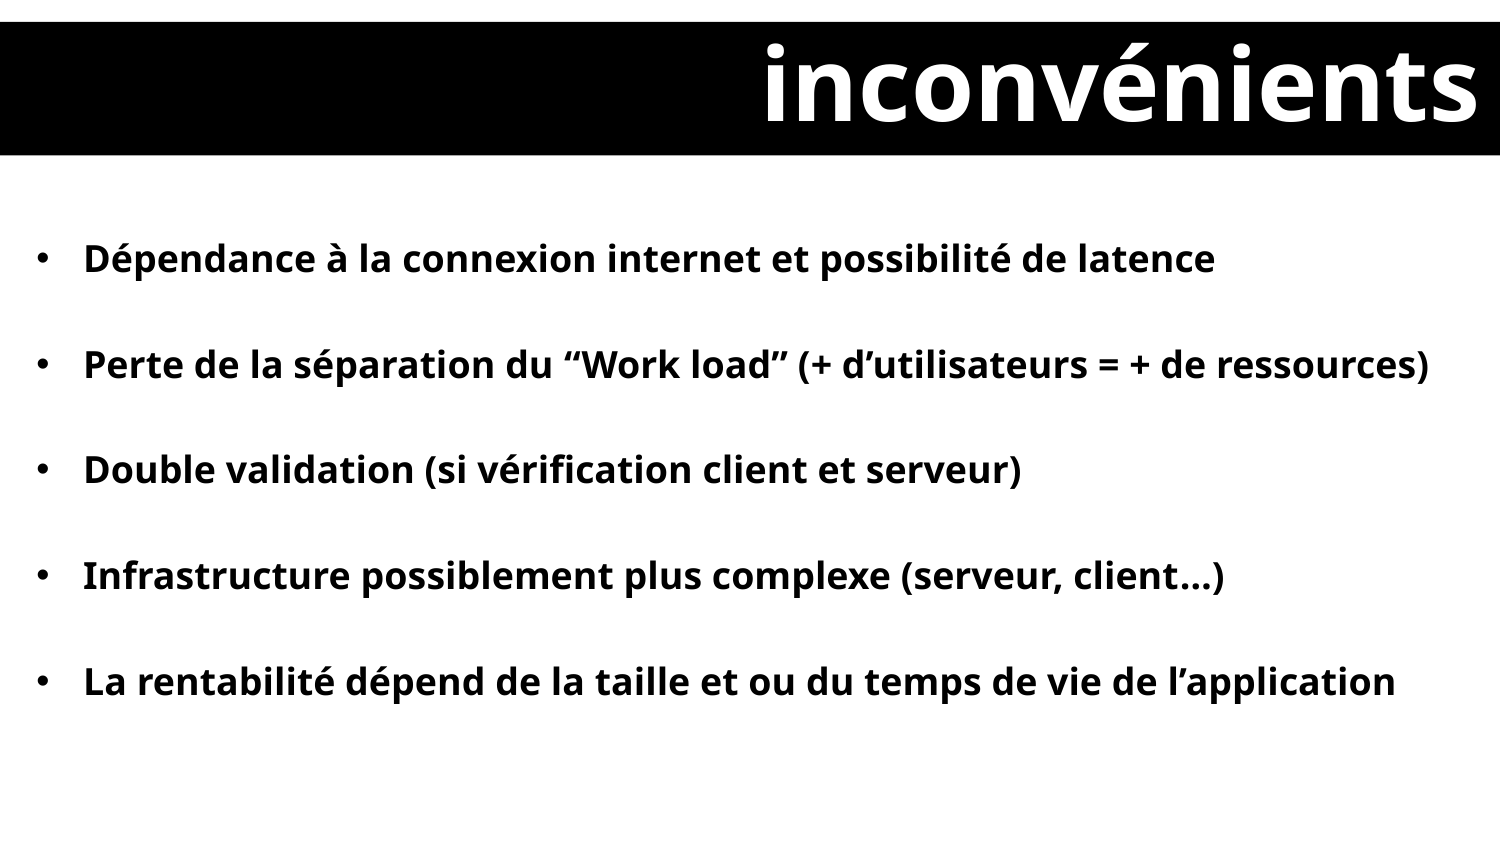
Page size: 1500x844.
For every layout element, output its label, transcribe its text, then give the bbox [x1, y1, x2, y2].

list inconvénients [0, 21, 1500, 156]
list Dépendance à la connexion internet et possibilité de latence Perte de la séparation du “Work load” (+ d’utilisateurs = + de ressources) Double validation (si vérification client et serveur) Infrastructure possiblement plus complexe (serveur, client…) La rentabilité dépend de la taille et ou du temps de vie de l’application [24, 184, 1475, 822]
